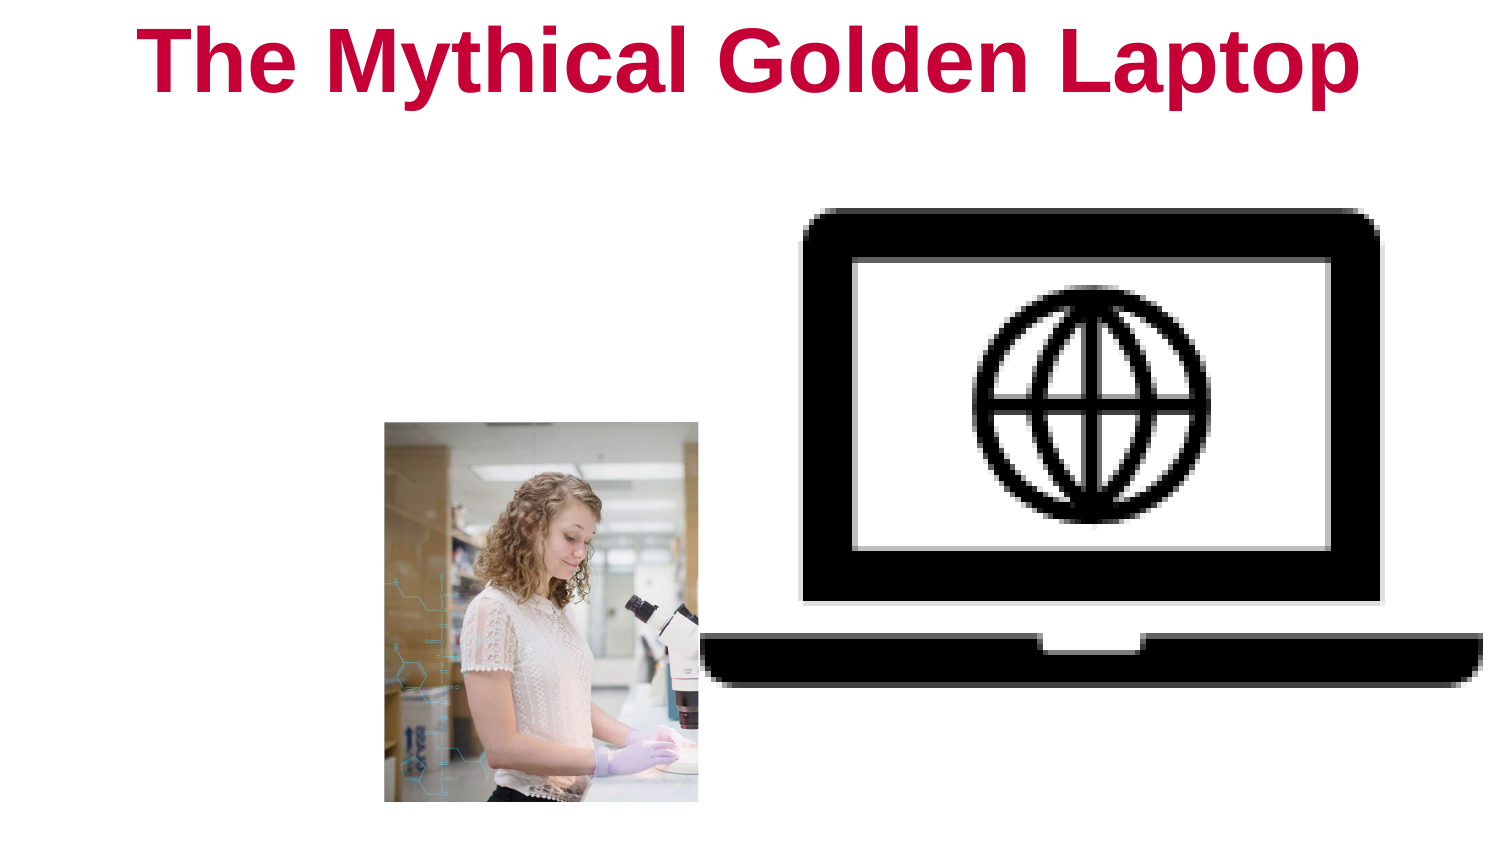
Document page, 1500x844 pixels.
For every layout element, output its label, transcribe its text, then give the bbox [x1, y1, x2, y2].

picture [383, 40, 1500, 844]
title The Mythical Golden Laptop [0, 0, 1500, 113]
